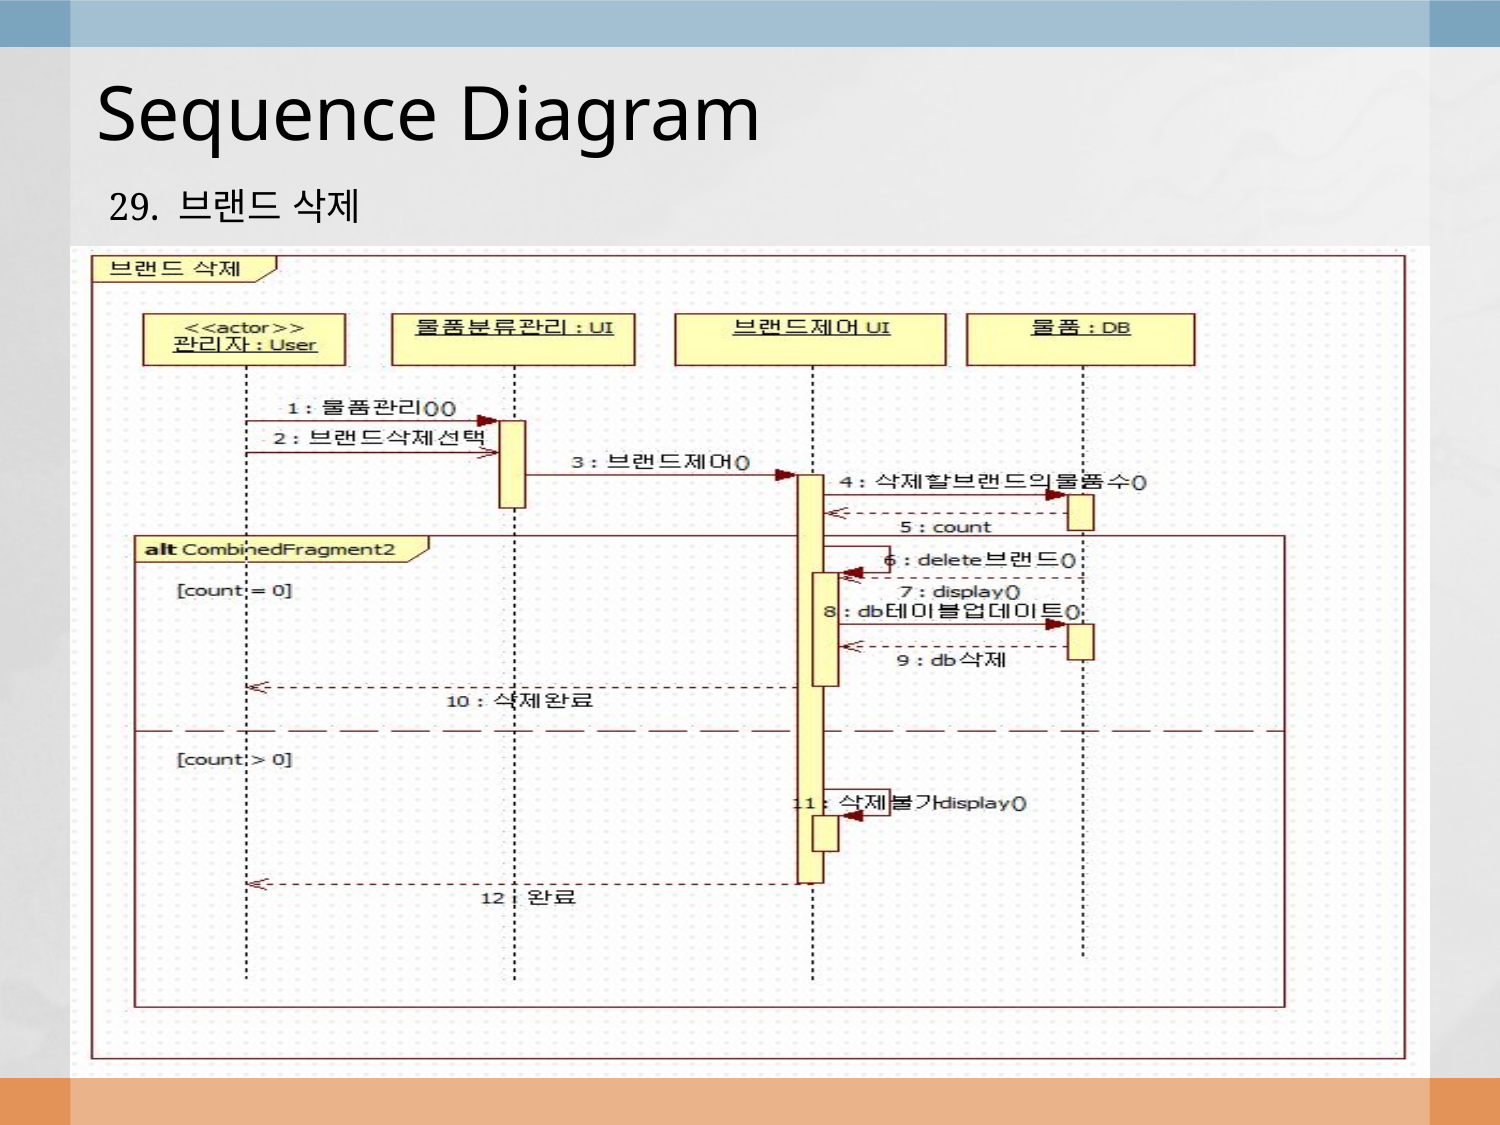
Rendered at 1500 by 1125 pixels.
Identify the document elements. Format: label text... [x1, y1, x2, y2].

text_box Sequence Diagram [81, 58, 1418, 164]
picture [70, 246, 1430, 1079]
text_box 29. 브랜드 삭제 [93, 175, 1114, 236]
